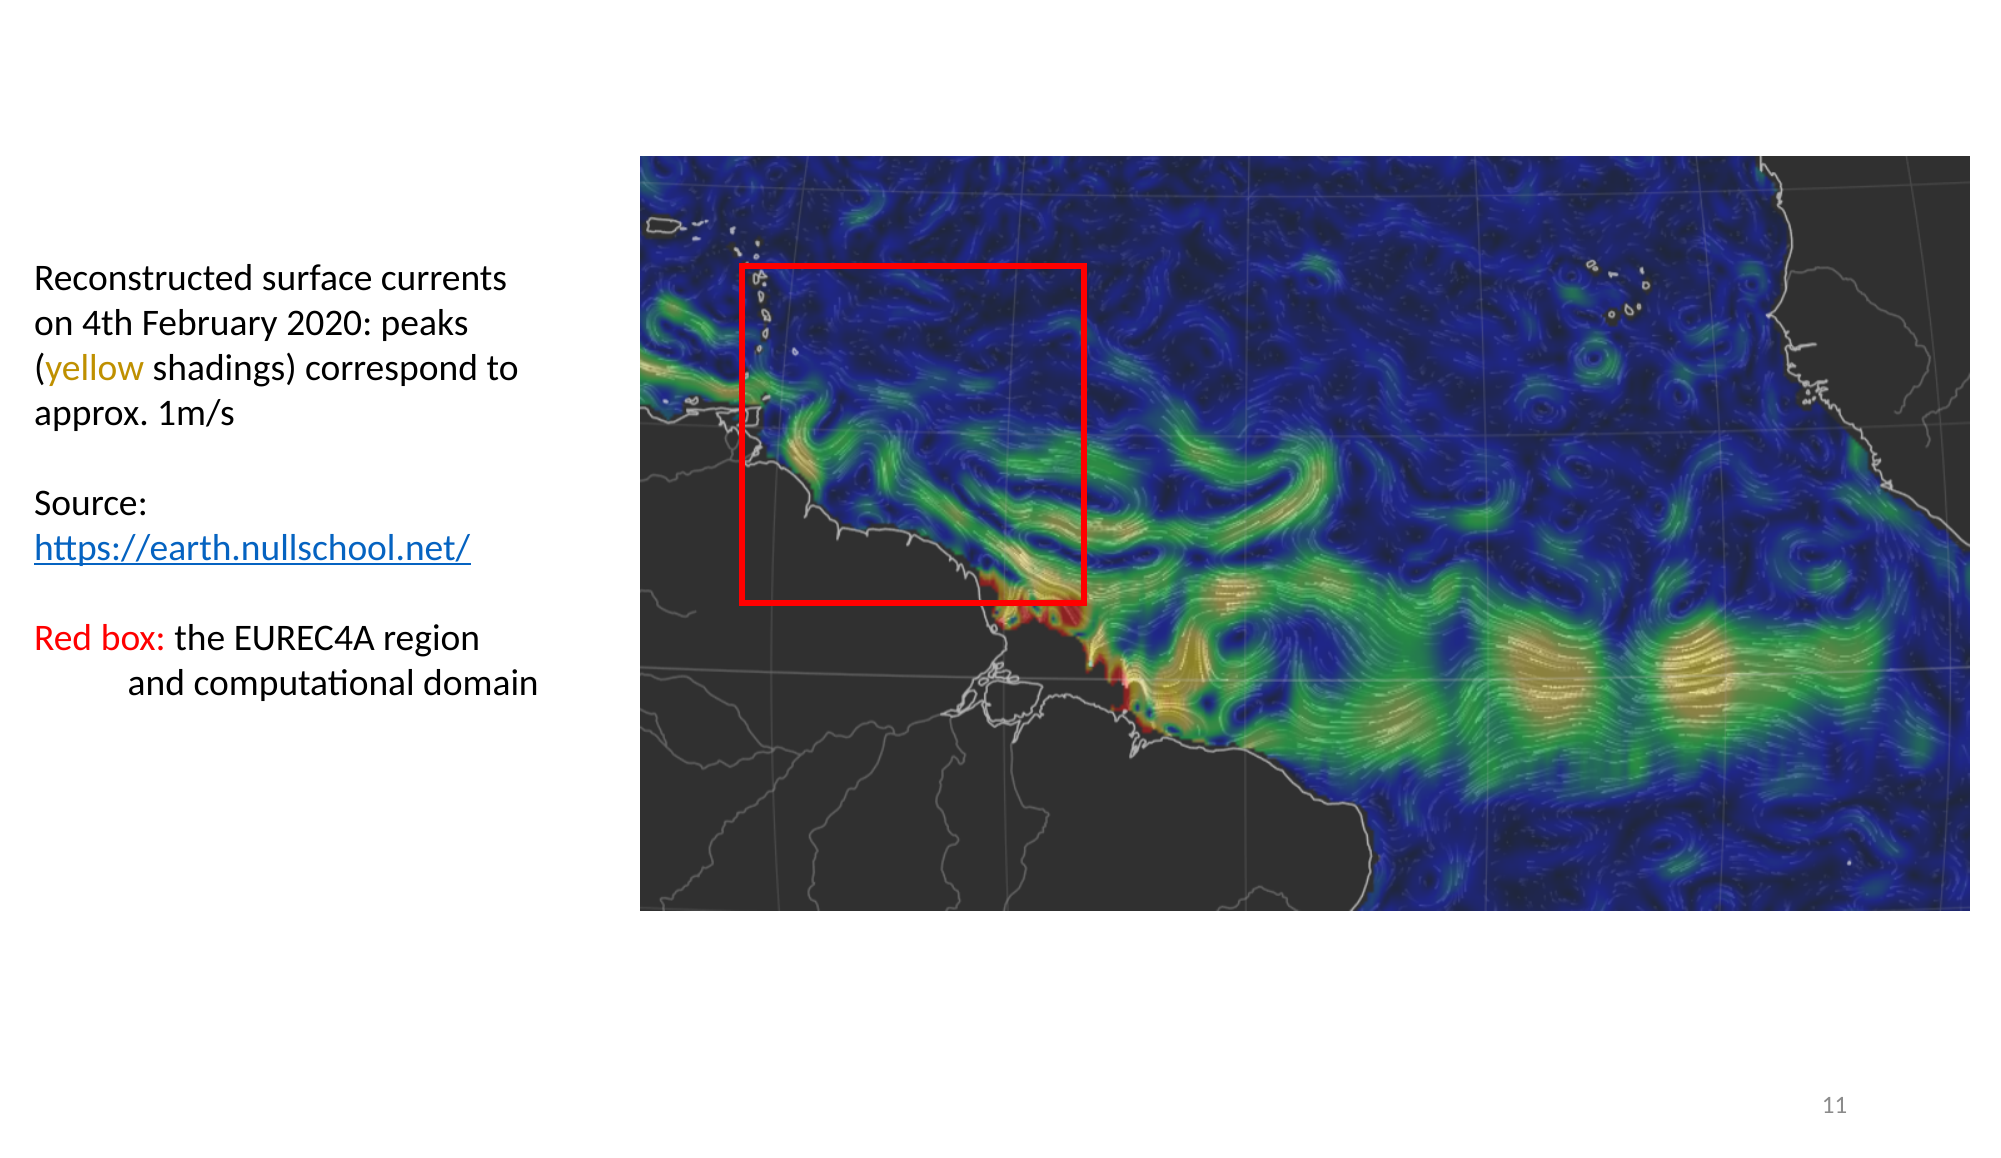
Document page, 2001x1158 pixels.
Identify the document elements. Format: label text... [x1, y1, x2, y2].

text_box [640, 156, 1970, 911]
text_box Reconstructed surface currents on 4th February 2020: peaks (yellow shadings) correspond to approx. 1m/s Source: https://earth.nullschool.net/ Red box: the EUREC4A region and computational domain [19, 245, 570, 711]
slide_number 11 [1412, 1072, 1863, 1135]
